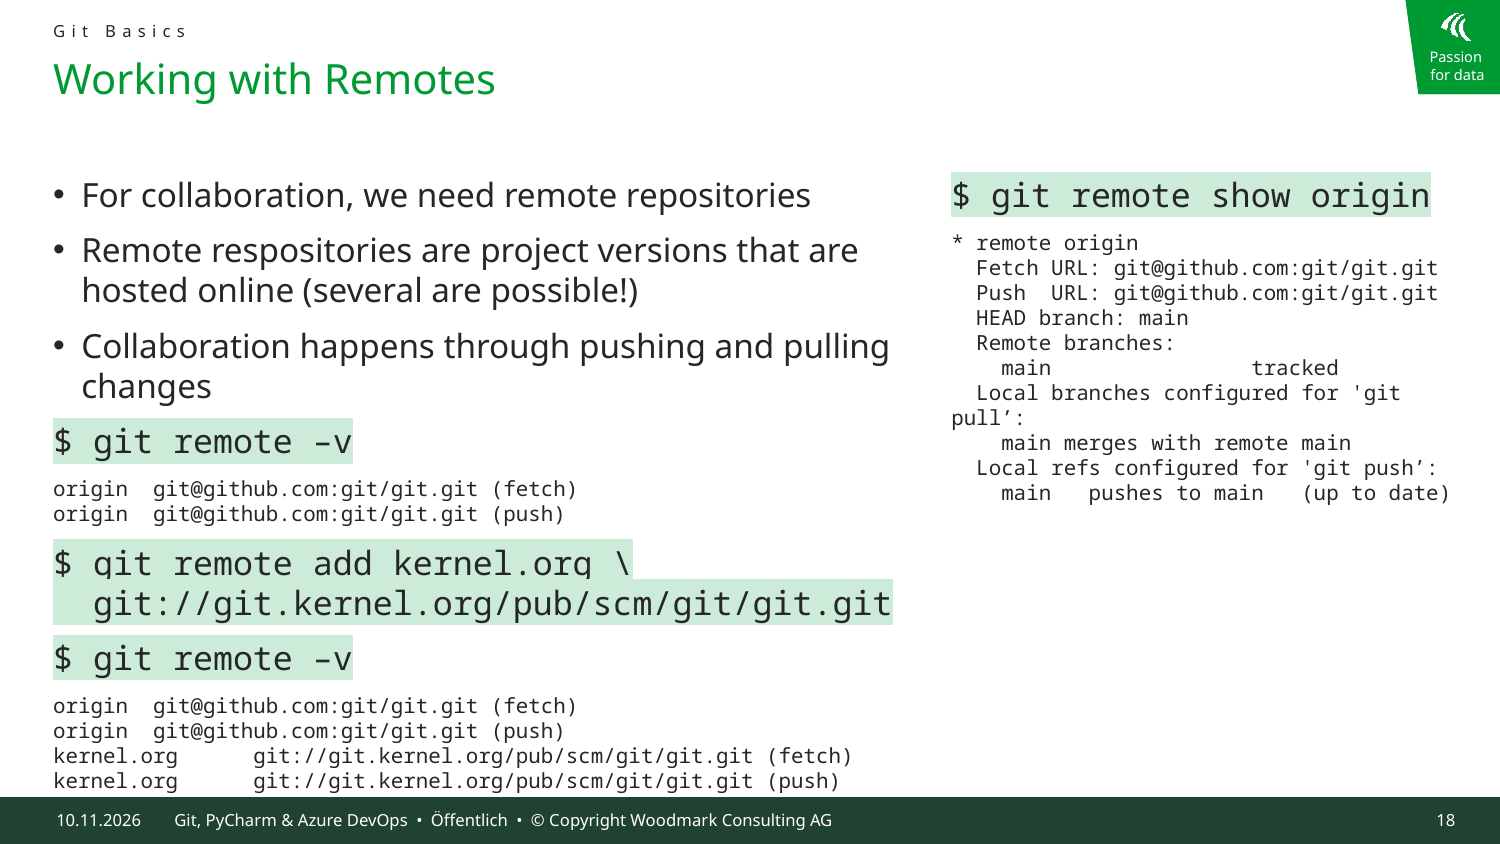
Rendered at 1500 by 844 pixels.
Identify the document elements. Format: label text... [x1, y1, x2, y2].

title Working with Remotes [53, 53, 1405, 160]
list Git Basics [53, 10, 733, 53]
text_box $ git remote show origin * remote origin Fetch URL: git@github.com:git/git.git Push URL: git@github.com:git/git.git HEAD branch: main Remote branches: main tracked Local branches configured for 'git pull’: main merges with remote main Local refs configured for 'git push’: main pushes to main (up to date) [951, 173, 1459, 755]
slide_number 18 [1352, 797, 1471, 844]
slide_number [41, 797, 159, 844]
list For collaboration, we need remote repositories Remote respositories are project versions that are hosted online (several are possible!) Collaboration happens through pushing and pulling changes $ git remote –v origin git@github.com:git/git.git (fetch) origin git@github.com:git/git.git (push) $ git remote add kernel.org \ git://git.kernel.org/pub/scm/git/git.git $ git remote –v origin git@github.com:git/git.git (fetch) origin git@github.com:git/git.git (push) kernel.org git://git.kernel.org/pub/scm/git/git.git (fetch) kernel.org git://git.kernel.org/pub/scm/git/git.git (push) [53, 173, 940, 755]
footer Git, PyCharm & Azure DevOps • Öffentlich • © Copyright Woodmark Consulting AG [159, 797, 1075, 844]
